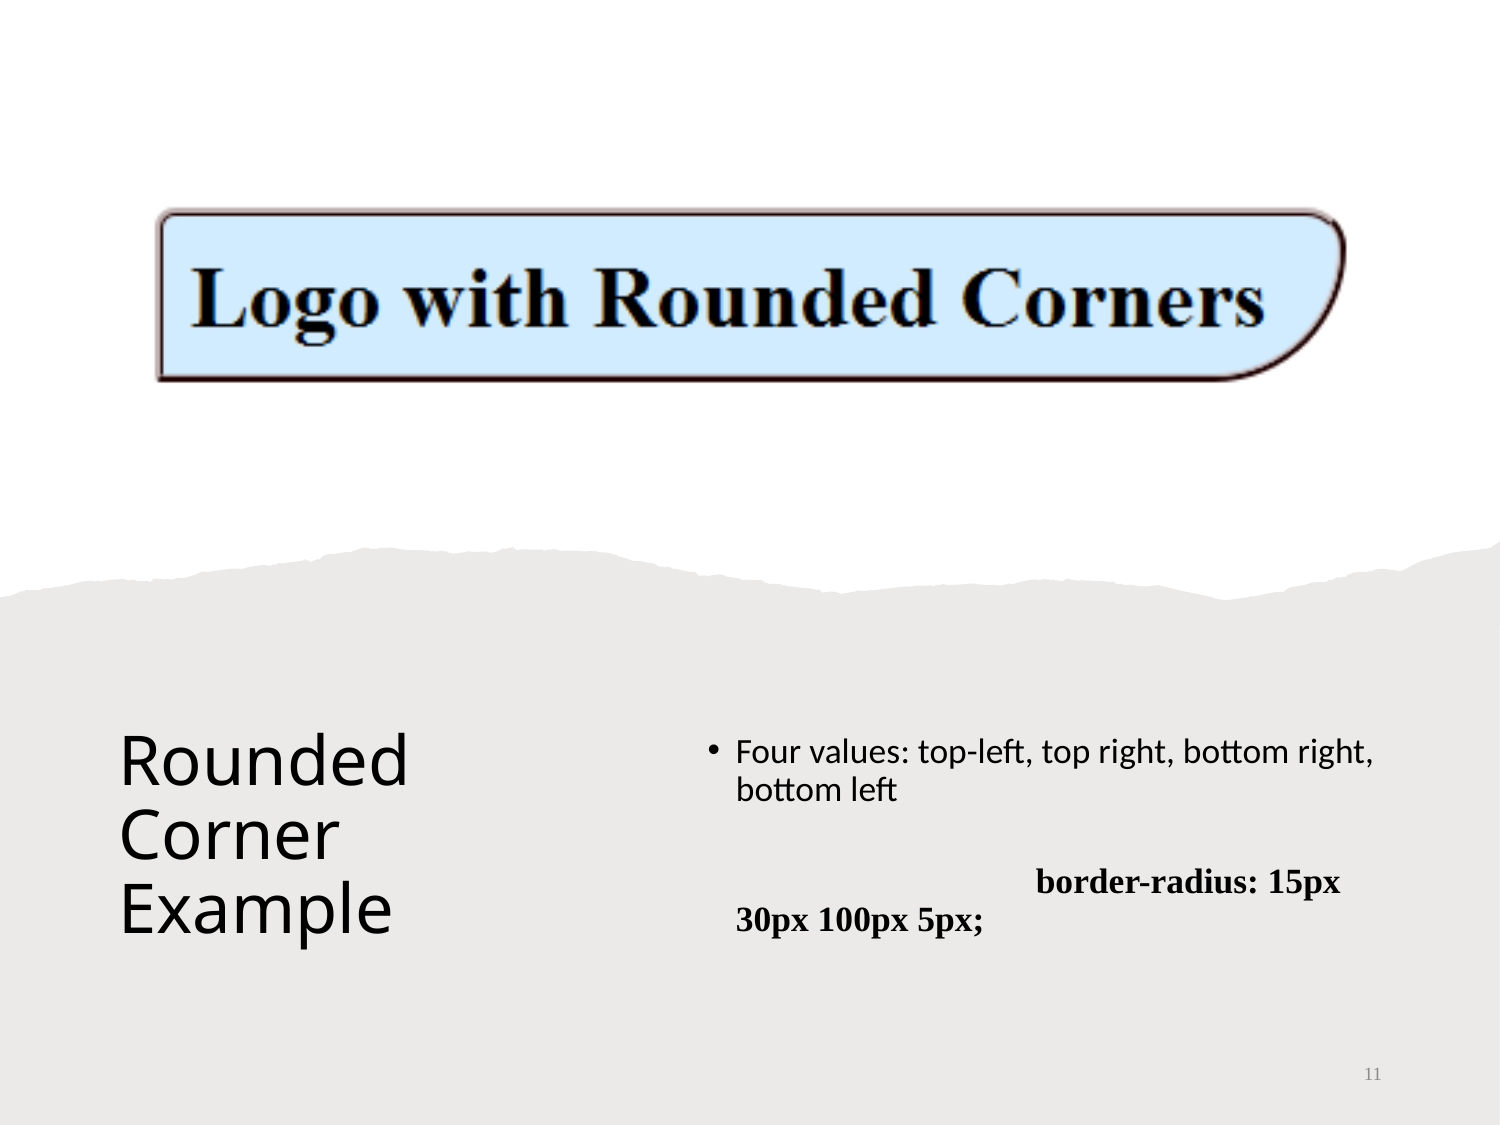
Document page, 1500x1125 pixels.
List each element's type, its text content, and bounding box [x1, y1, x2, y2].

text_box [0, 0, 1500, 598]
list Four values: top-left, top right, bottom right, bottom left border-radius: 15px 30px 100px 5px; [692, 637, 1397, 1031]
text_box [0, 540, 1500, 1125]
title Rounded Corner Example [103, 640, 622, 1035]
slide_number 11 [1059, 1042, 1397, 1103]
picture [142, 178, 1358, 408]
